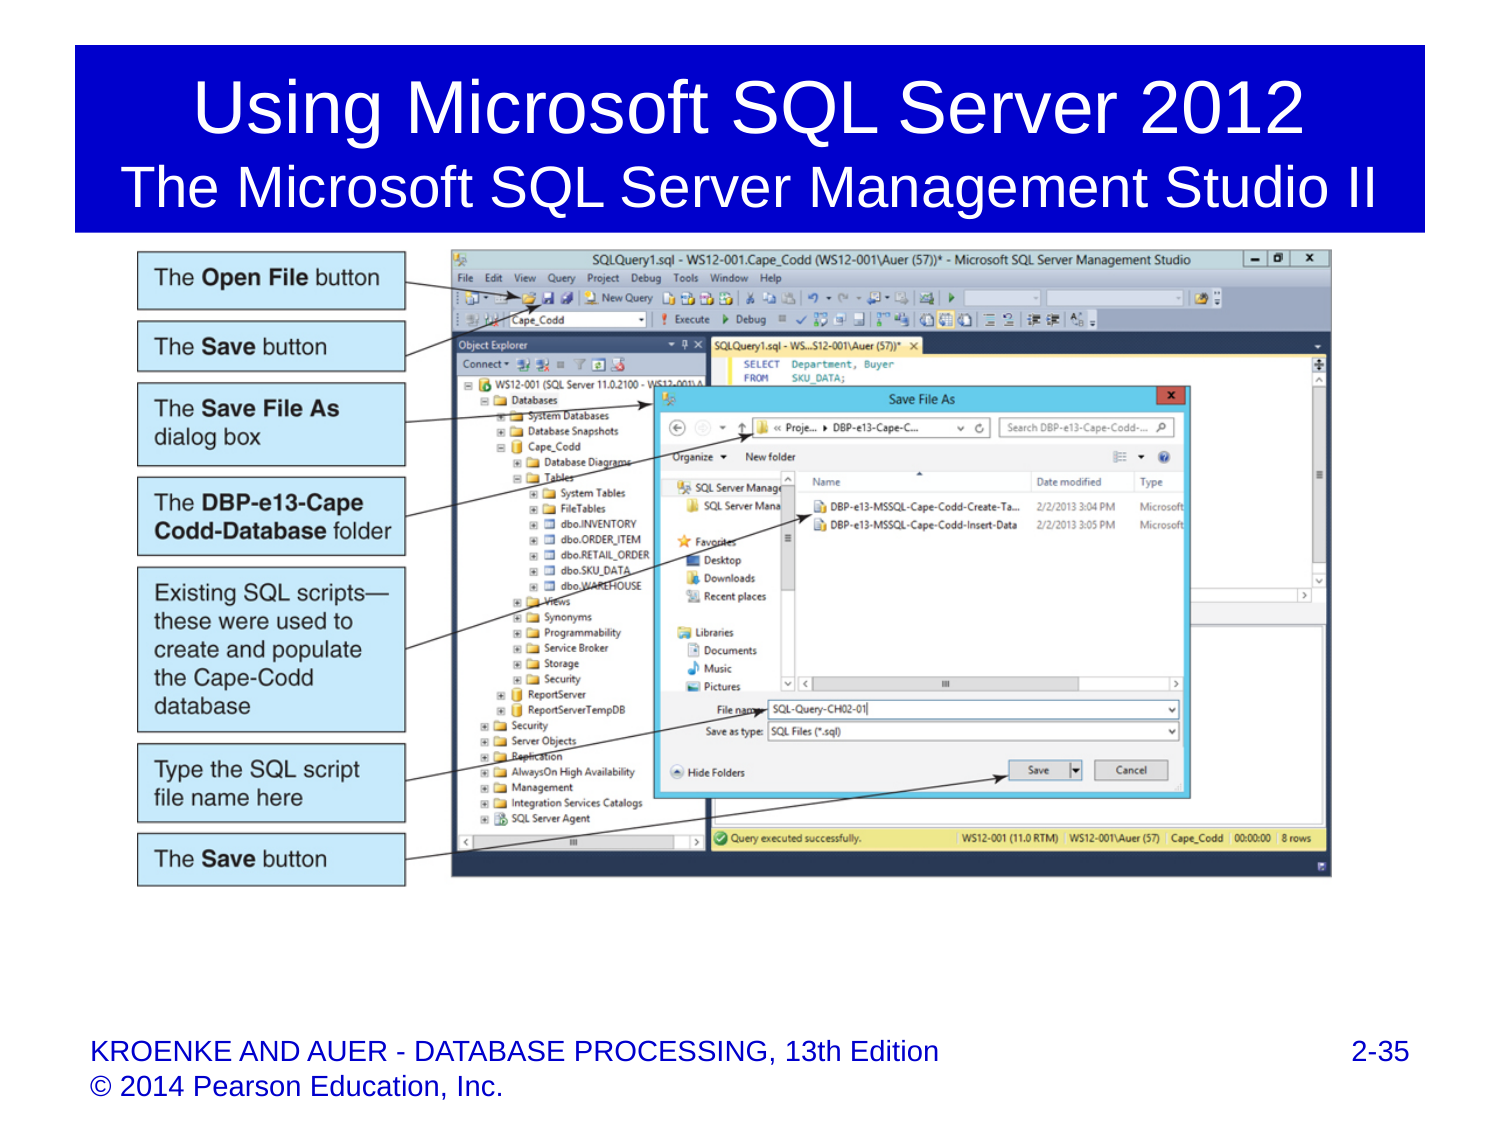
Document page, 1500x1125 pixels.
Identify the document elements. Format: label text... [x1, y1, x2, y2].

footer KROENKE AND AUER - DATABASE PROCESSING, 13th Edition © 2014 Pearson Education, Inc. [74, 1024, 976, 1104]
picture [137, 249, 1333, 889]
title Using Microsoft SQL Server 2012 The Microsoft SQL Server Management Studio II [74, 44, 1426, 233]
slide_number 2-35 [1249, 1024, 1426, 1103]
